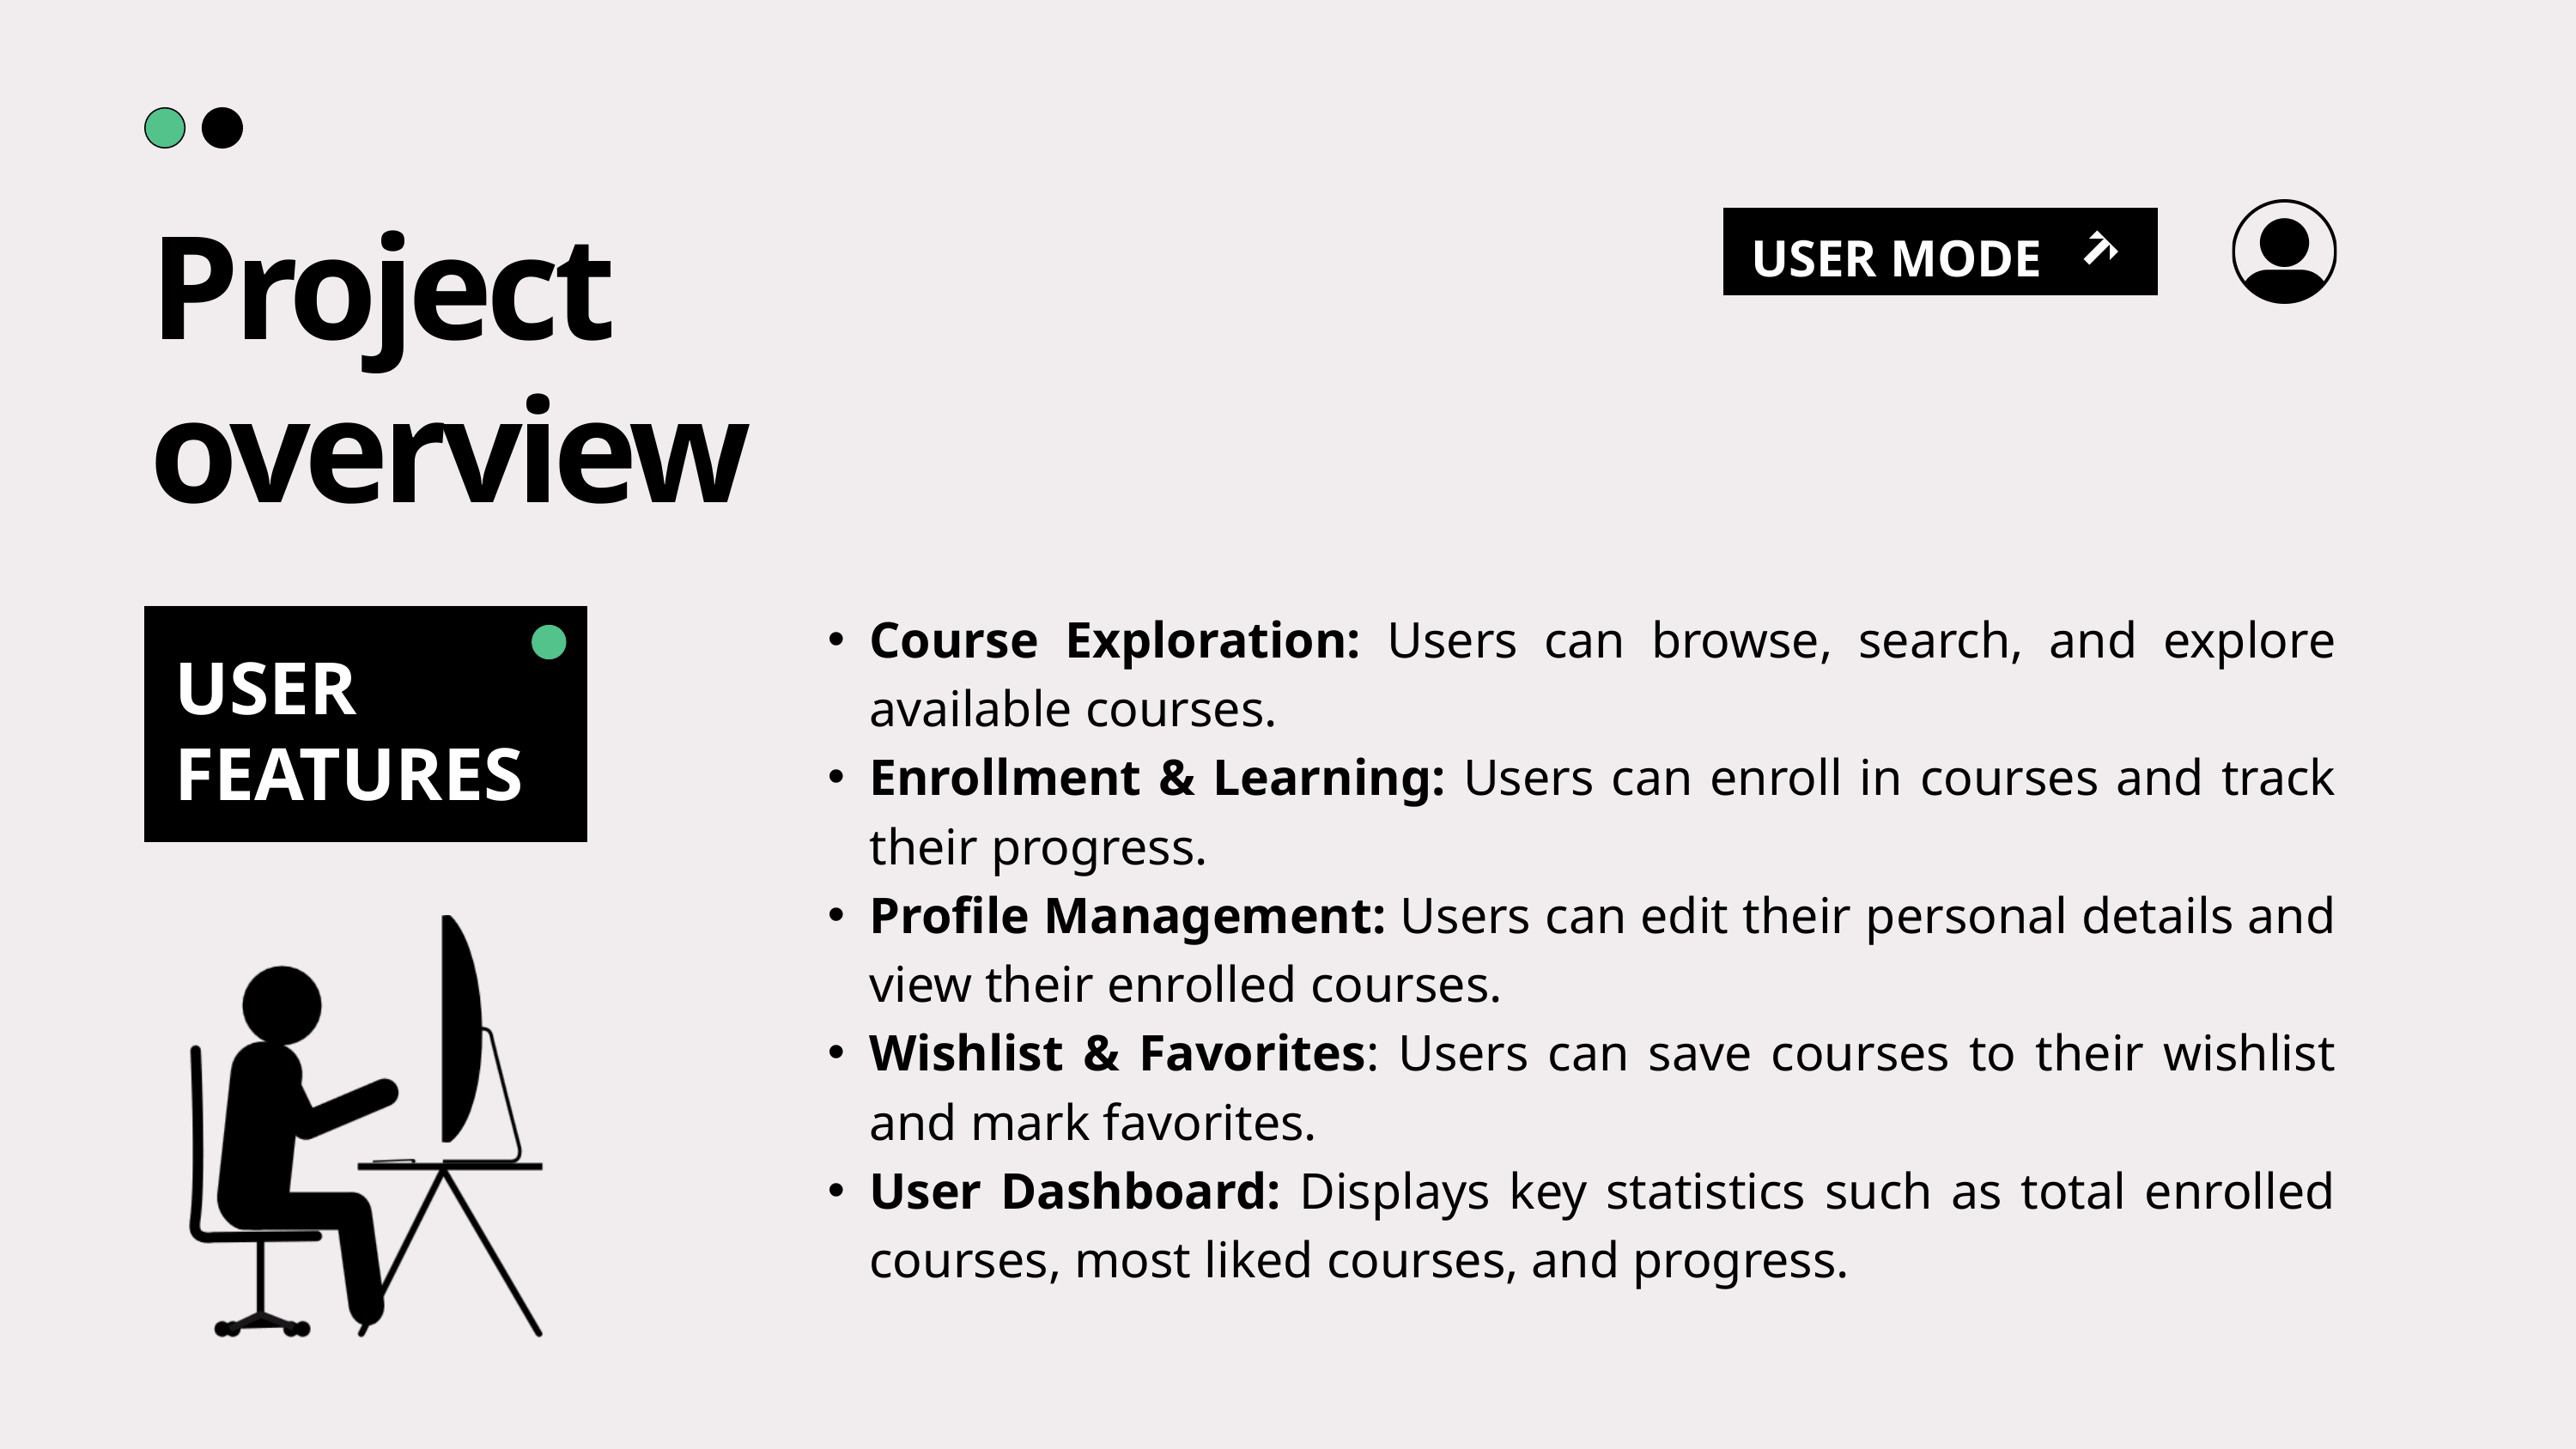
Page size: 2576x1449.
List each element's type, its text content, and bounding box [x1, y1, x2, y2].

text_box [1723, 208, 2158, 295]
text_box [144, 606, 587, 842]
text_box Project overview [149, 204, 1139, 531]
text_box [144, 107, 185, 149]
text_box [532, 625, 566, 659]
text_box [188, 915, 544, 1337]
text_box [2232, 199, 2337, 304]
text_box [202, 107, 243, 149]
text_box Course Exploration: Users can browse, search, and explore available courses. Enrollment & Learning: Users can enroll in courses and track their progress. Profile Management: Users can edit their personal details and view their enrolled courses. Wishlist & Favorites: Users can save courses to their wishlist and mark favorites. User Dashboard: Displays key statistics such as total enrolled courses, most liked courses, and progress. [786, 598, 2337, 1288]
